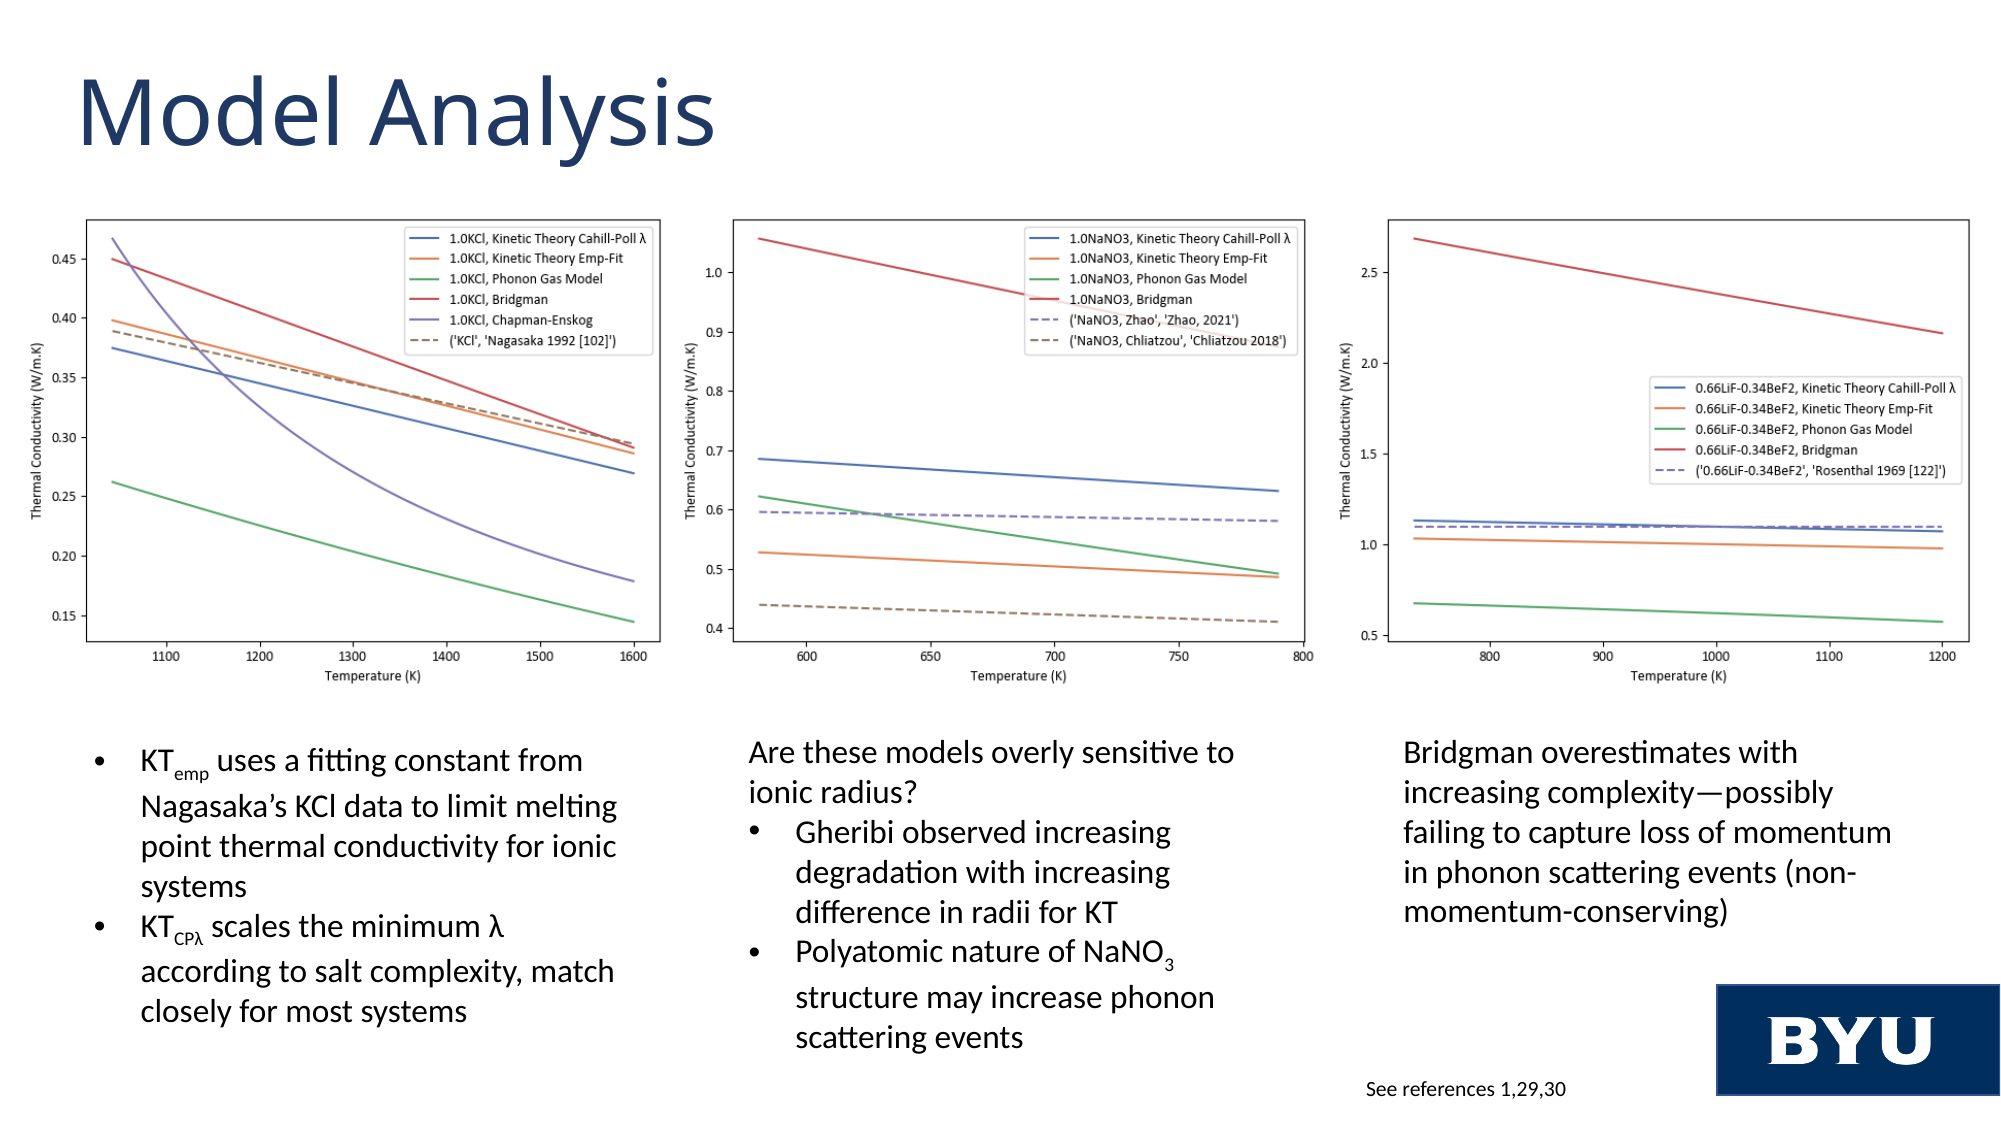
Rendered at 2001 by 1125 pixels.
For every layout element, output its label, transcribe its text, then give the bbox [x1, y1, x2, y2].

picture [1767, 1017, 1935, 1065]
text_box See references 1,29,30 [1351, 1063, 1622, 1123]
text_box Are these models overly sensitive to ionic radius? Gheribi observed increasing degradation with increasing difference in radii for KT Polyatomic nature of NaNO3 structure may increase phonon scattering events [733, 722, 1308, 1063]
text_box Bridgman overestimates with increasing complexity—possibly failing to capture loss of momentum in phonon scattering events (non-momentum-conserving) [1388, 722, 1921, 937]
title Model Analysis [60, 45, 1324, 186]
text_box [16, 205, 1984, 699]
text_box KTemp uses a fitting constant from Nagasaka’s KCl data to limit melting point thermal conductivity for ionic systems KTCPλ scales the minimum λ according to salt complexity, match closely for most systems [79, 731, 635, 1037]
